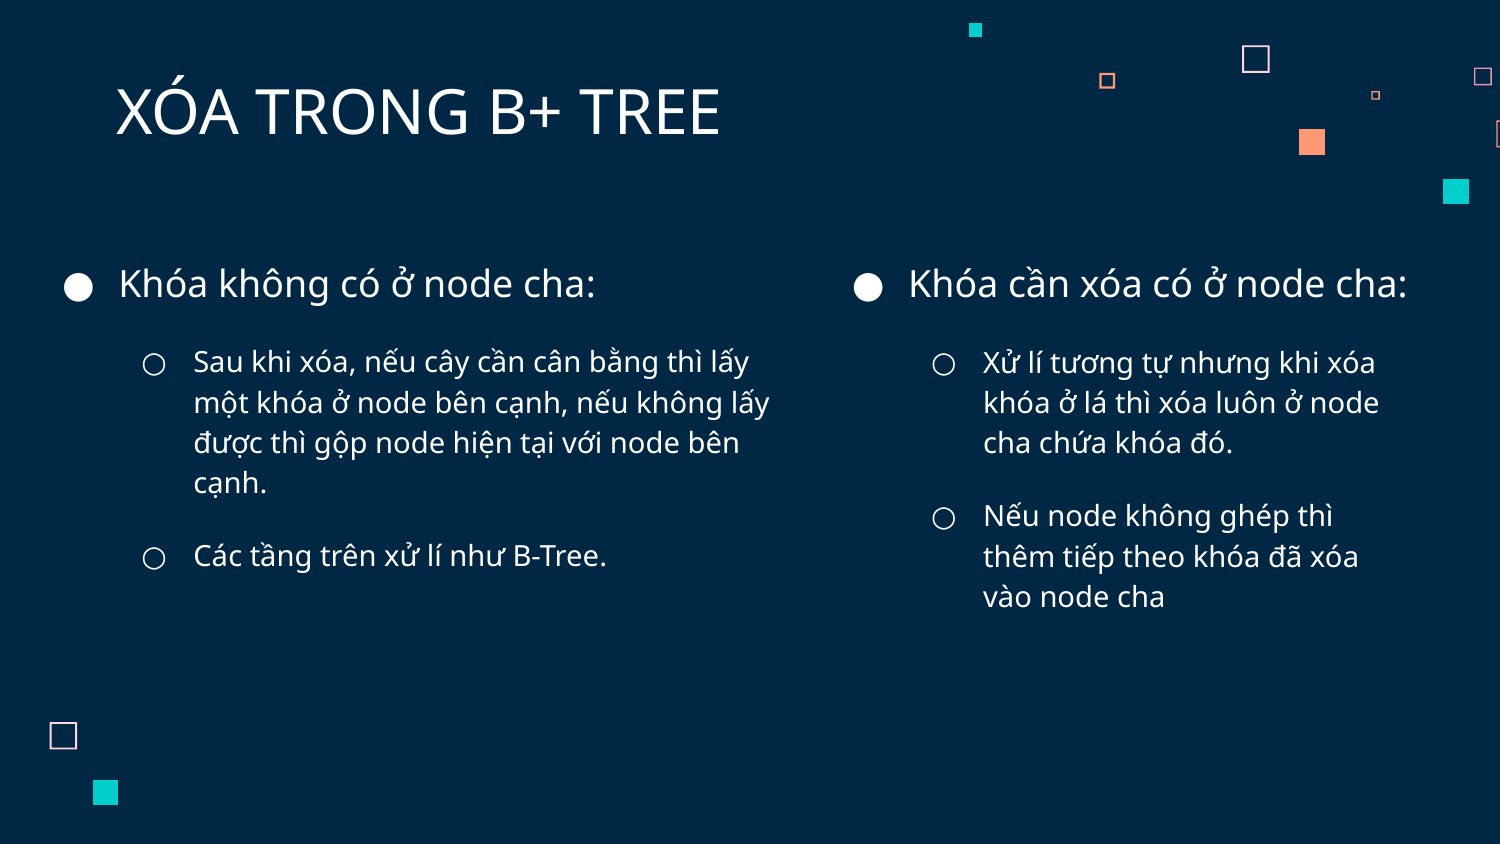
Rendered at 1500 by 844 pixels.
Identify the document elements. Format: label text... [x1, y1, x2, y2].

text_box Khóa không có ở node cha: Sau khi xóa, nếu cây cần cân bằng thì lấy một khóa ở node bên cạnh, nếu không lấy được thì gộp node hiện tại với node bên cạnh. Các tầng trên xử lí như B-Tree. [28, 238, 819, 605]
text_box Khóa cần xóa có ở node cha: Xử lí tương tự nhưng khi xóa khóa ở lá thì xóa luôn ở node cha chứa khóa đó. Nếu node không ghép thì thêm tiếp theo khóa đã xóa vào node cha [818, 238, 1425, 648]
text_box [1299, 129, 1325, 155]
title XÓA TRONG B+ TREE [101, 67, 878, 163]
